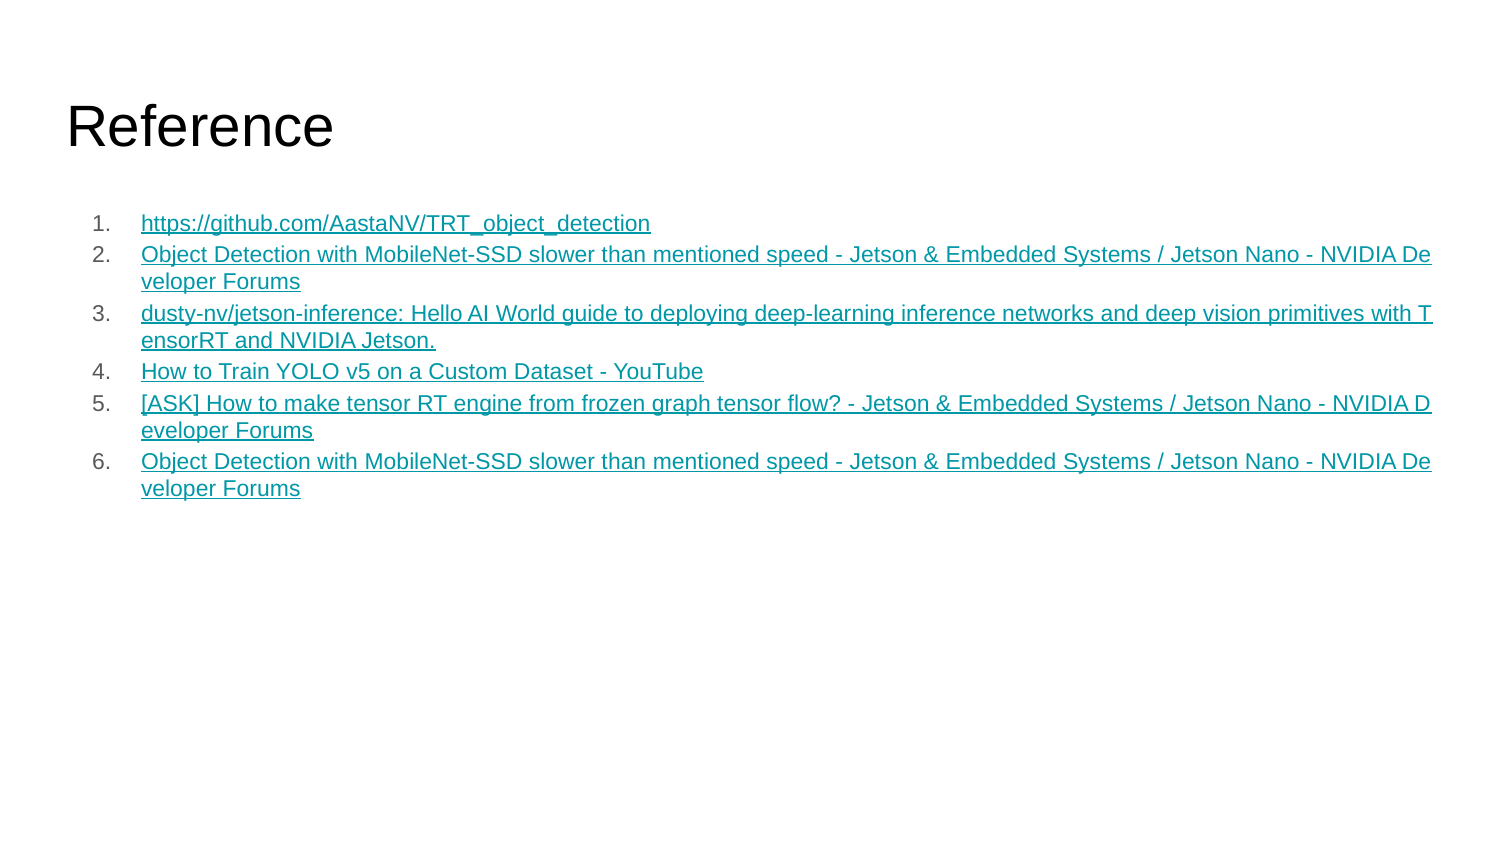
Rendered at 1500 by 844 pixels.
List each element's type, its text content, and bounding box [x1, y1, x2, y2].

title Reference [51, 72, 1449, 167]
list https://github.com/AastaNV/TRT_object_detection Object Detection with MobileNet-SSD slower than mentioned speed - Jetson & Embedded Systems / Jetson Nano - NVIDIA Developer Forums dusty-nv/jetson-inference: Hello AI World guide to deploying deep-learning inference networks and deep vision primitives with TensorRT and NVIDIA Jetson. How to Train YOLO v5 on a Custom Dataset - YouTube [ASK] How to make tensor RT engine from frozen graph tensor flow? - Jetson & Embedded Systems / Jetson Nano - NVIDIA Developer Forums Object Detection with MobileNet-SSD slower than mentioned speed - Jetson & Embedded Systems / Jetson Nano - NVIDIA Developer Forums [51, 189, 1449, 750]
